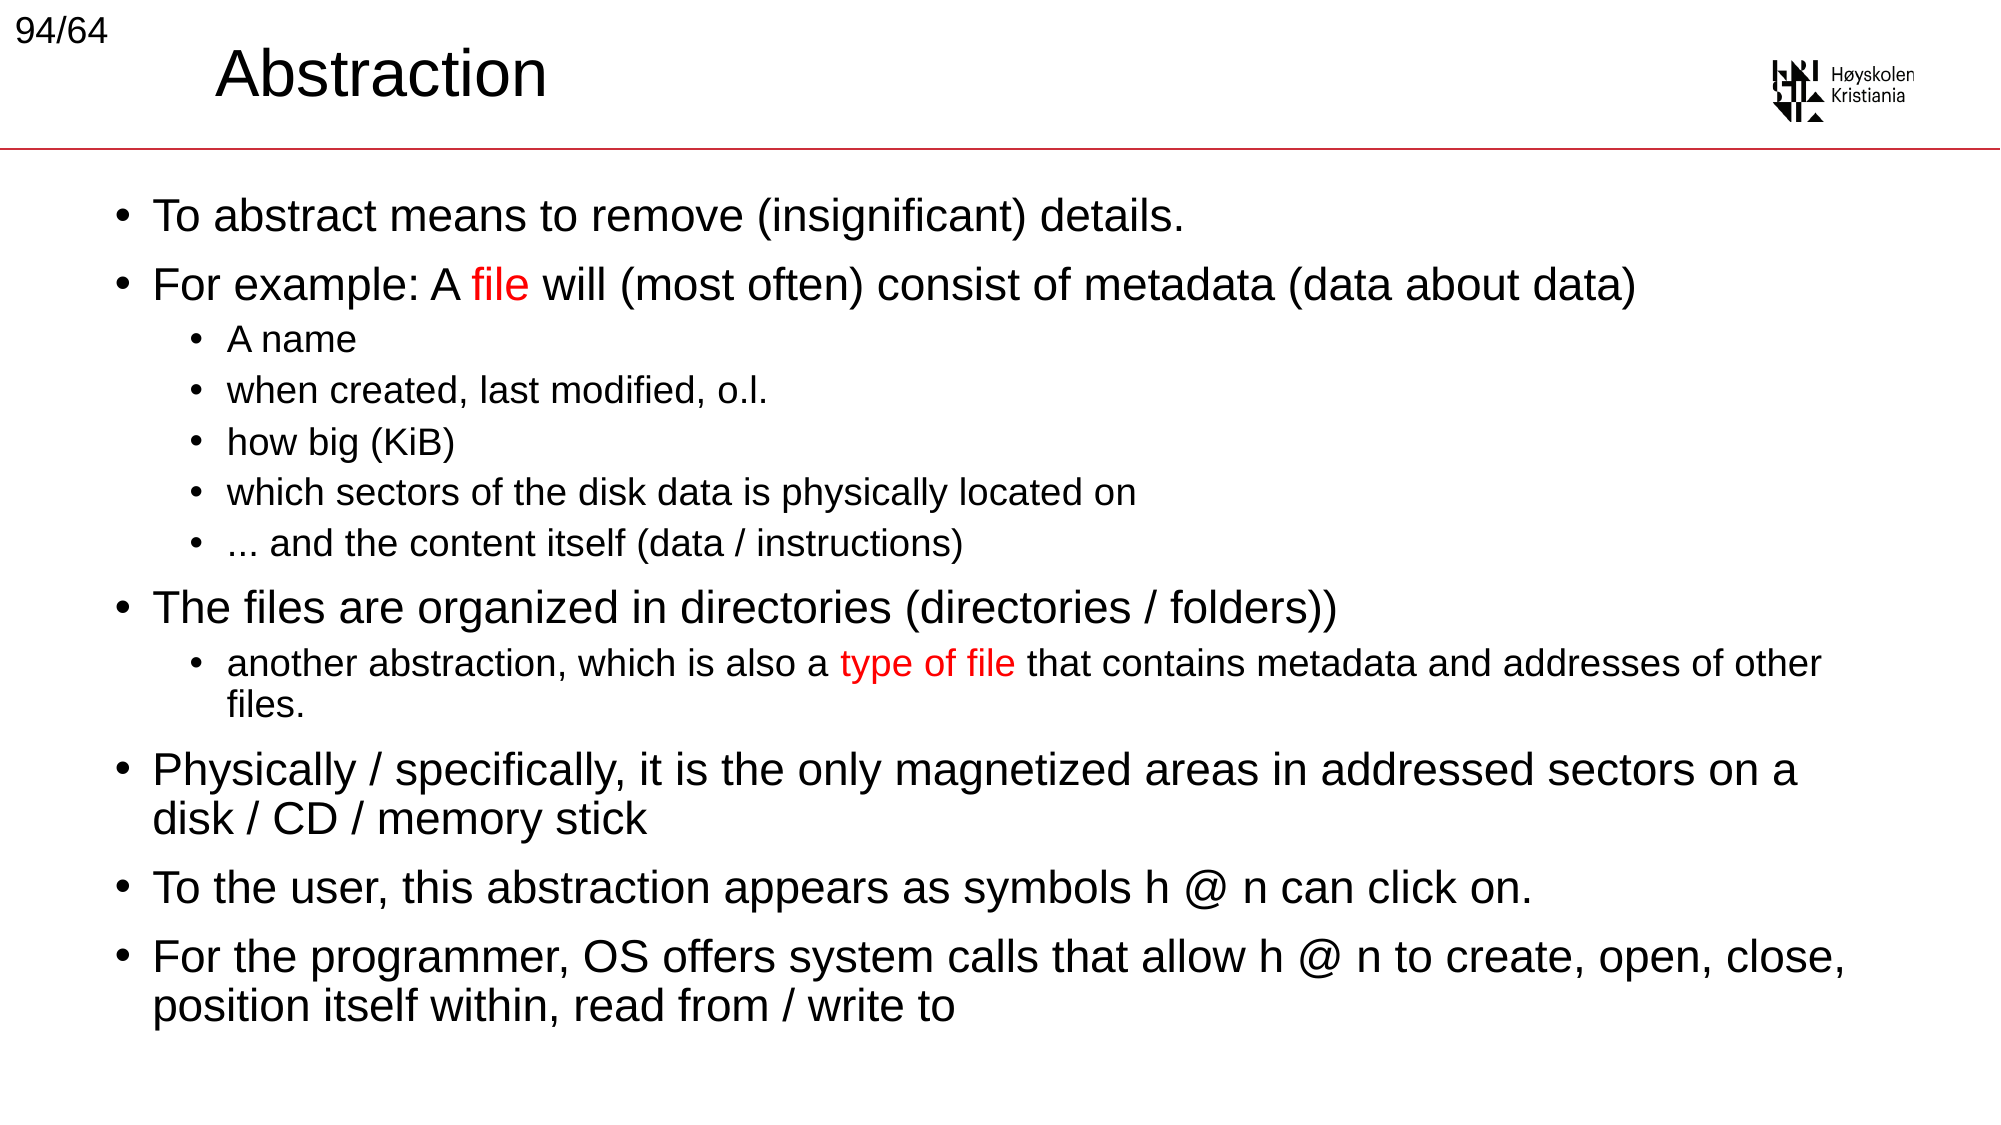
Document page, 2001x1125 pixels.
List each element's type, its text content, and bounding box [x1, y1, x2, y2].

title Abstraction [200, 30, 1887, 135]
list To abstract means to remove (insignificant) details. For example: A file will (most often) consist of metadata (data about data) A name when created, last modified, o.l. how big (KiB) which sectors of the disk data is physically located on ... and the content itself (data / instructions) The files are organized in directories (directories / folders)) another abstraction, which is also a type of file that contains metadata and addresses of other files. Physically / specifically, it is the only magnetized areas in addressed sectors on a disk / CD / memory stick To the user, this abstraction appears as symbols h @ n can click on. For the programmer, OS offers system calls that allow h @ n to create, open, close, position itself within, read from / write to [99, 184, 1900, 1047]
slide_number 94/64 [0, 0, 208, 74]
